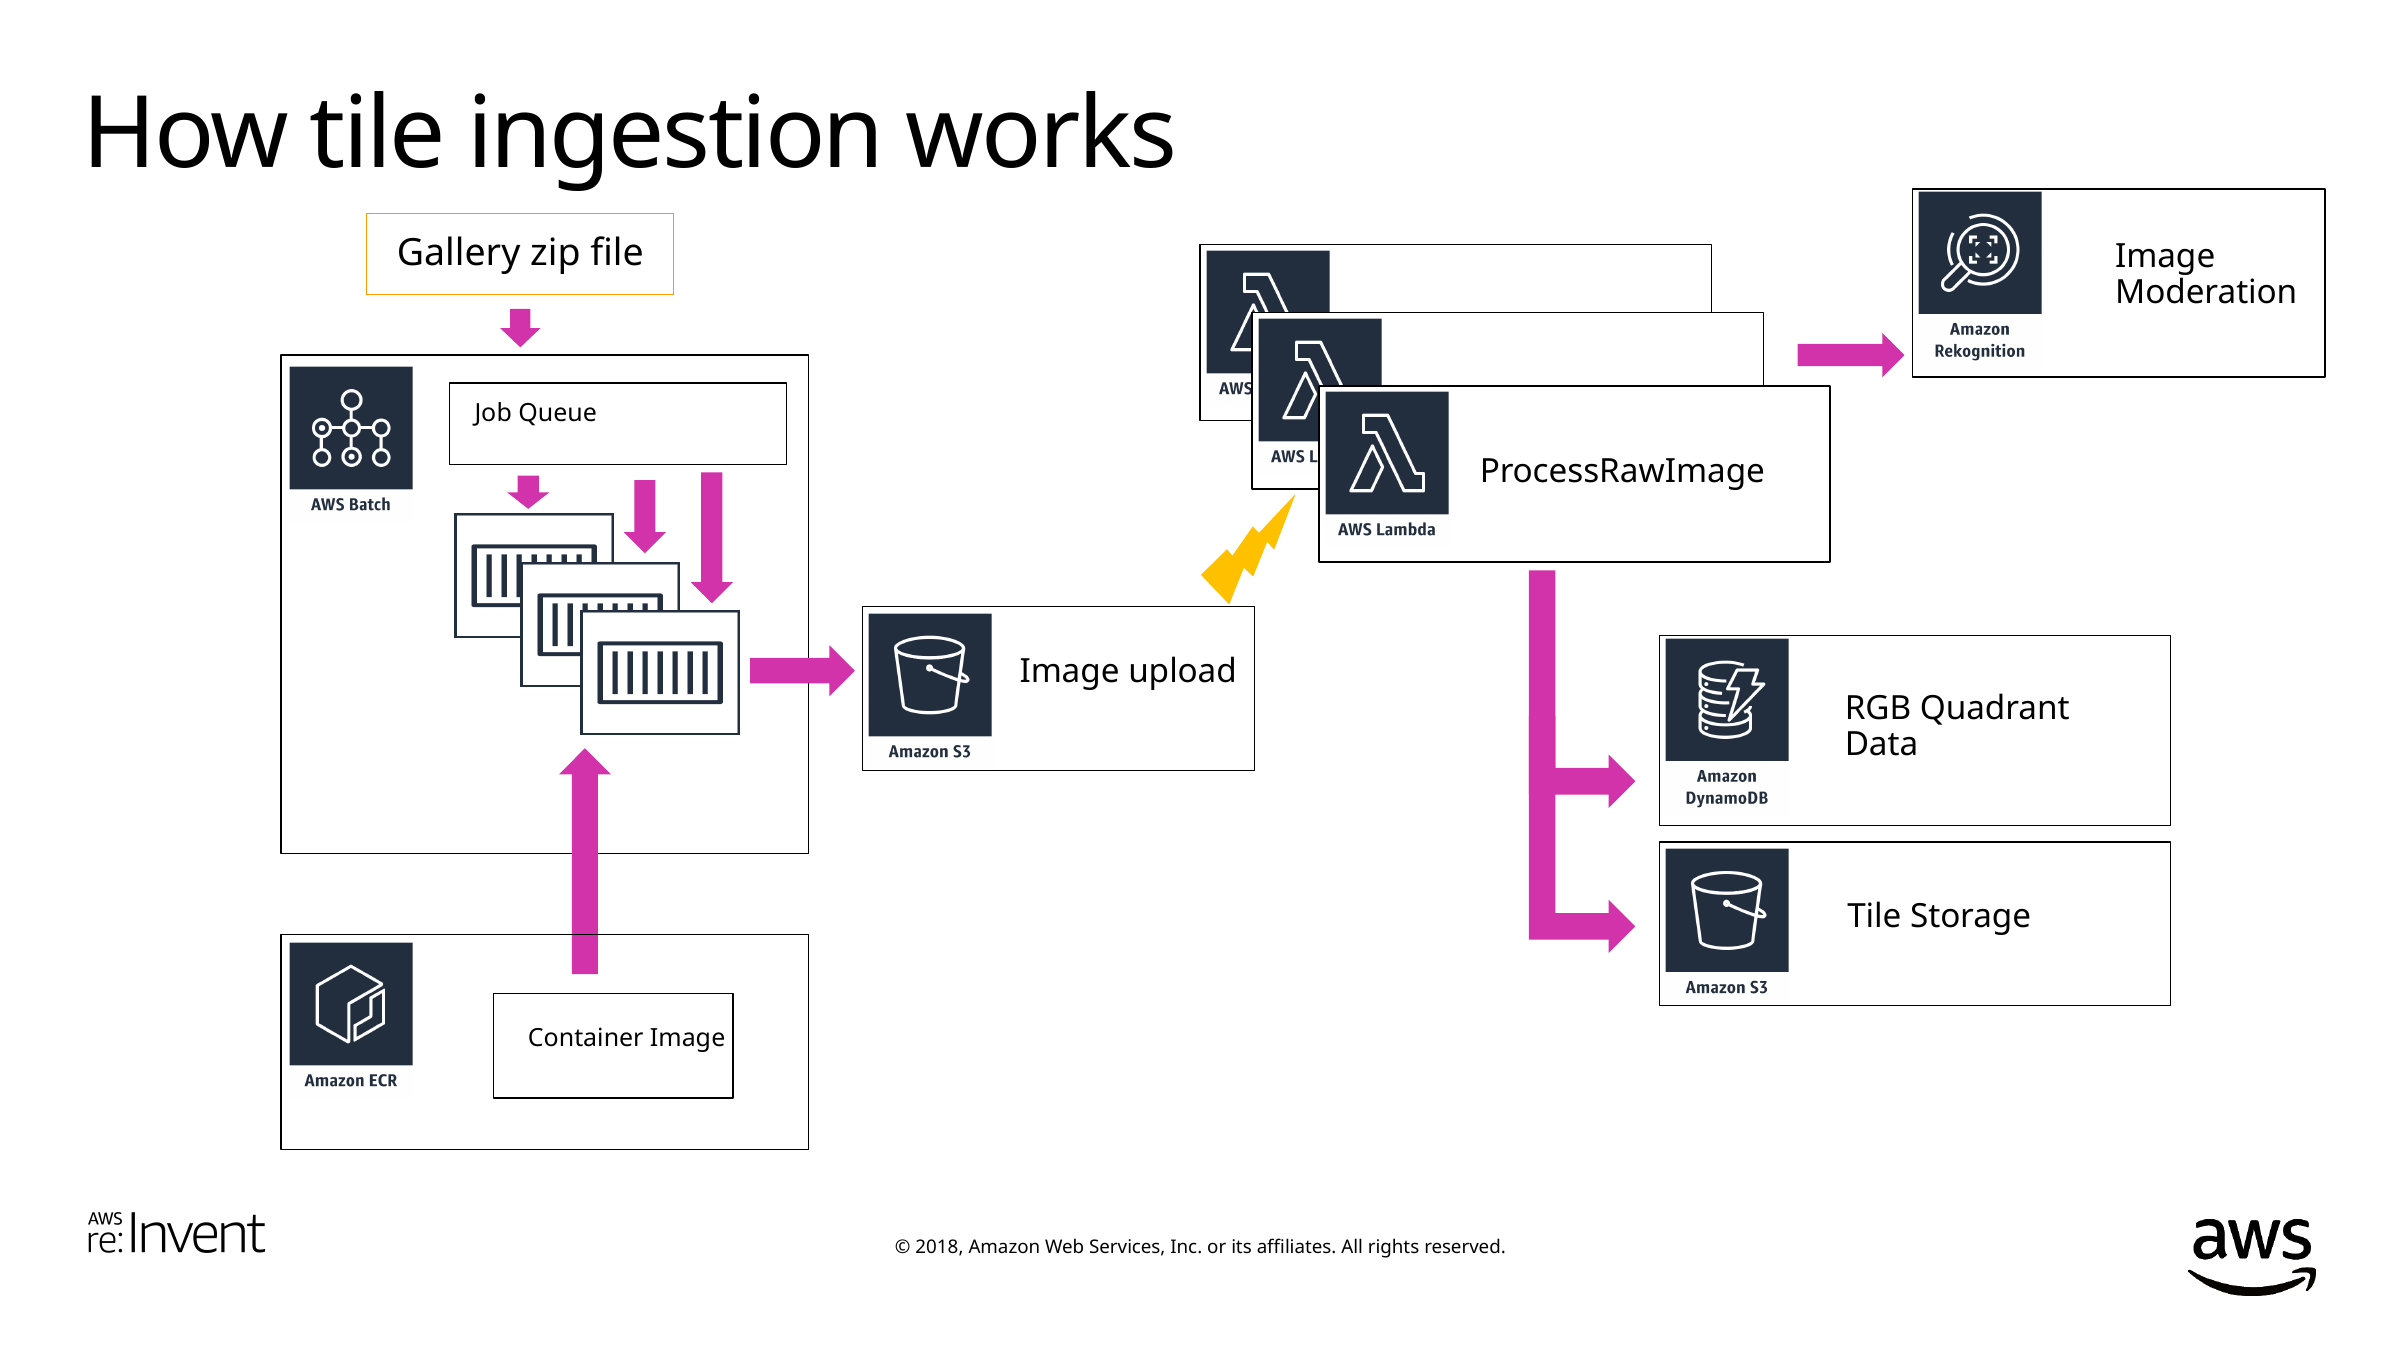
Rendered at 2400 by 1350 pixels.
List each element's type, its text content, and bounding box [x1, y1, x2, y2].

text_box [1831, 332, 1906, 378]
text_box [1199, 244, 1831, 563]
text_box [1659, 841, 2171, 1006]
text_box [571, 854, 599, 934]
text_box [809, 644, 856, 697]
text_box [1528, 570, 1636, 954]
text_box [280, 354, 809, 854]
picture [2188, 1219, 2316, 1296]
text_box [453, 471, 741, 735]
text_box [1200, 563, 1260, 606]
title How tile ingestion works [52, 56, 2348, 201]
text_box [280, 934, 809, 1150]
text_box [1912, 188, 2326, 378]
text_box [861, 606, 1264, 771]
picture [88, 1212, 265, 1253]
text_box [499, 308, 542, 348]
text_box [1659, 635, 2171, 826]
text_box Gallery zip file [366, 213, 674, 295]
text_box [444, 382, 787, 465]
